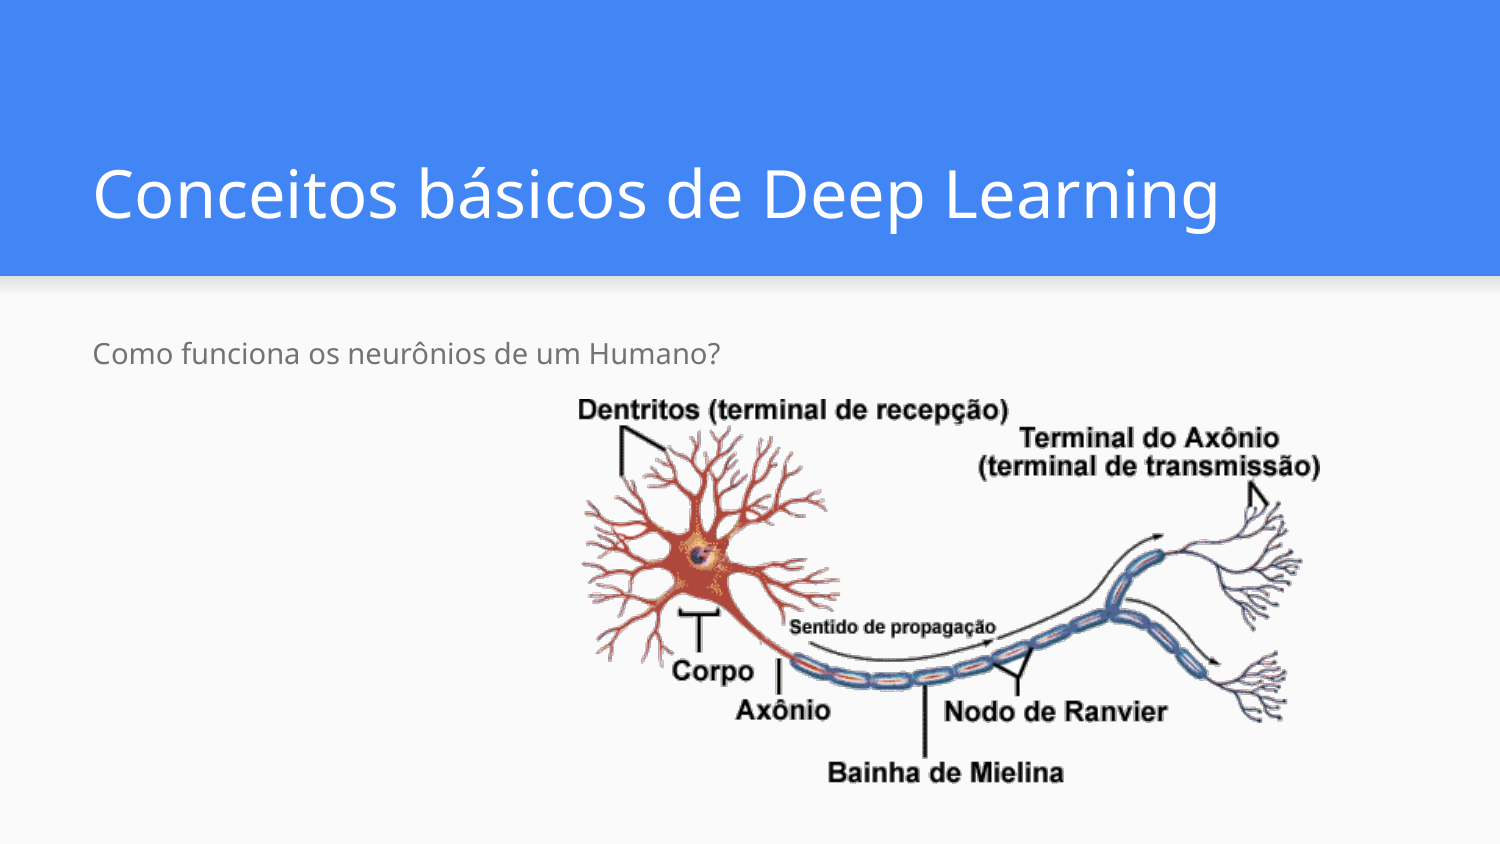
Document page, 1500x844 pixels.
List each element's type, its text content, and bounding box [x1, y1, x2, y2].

title Conceitos básicos de Deep Learning [77, 121, 1427, 248]
picture [578, 399, 1320, 785]
list Como funciona os neurônios de um Humano? [77, 314, 1438, 760]
